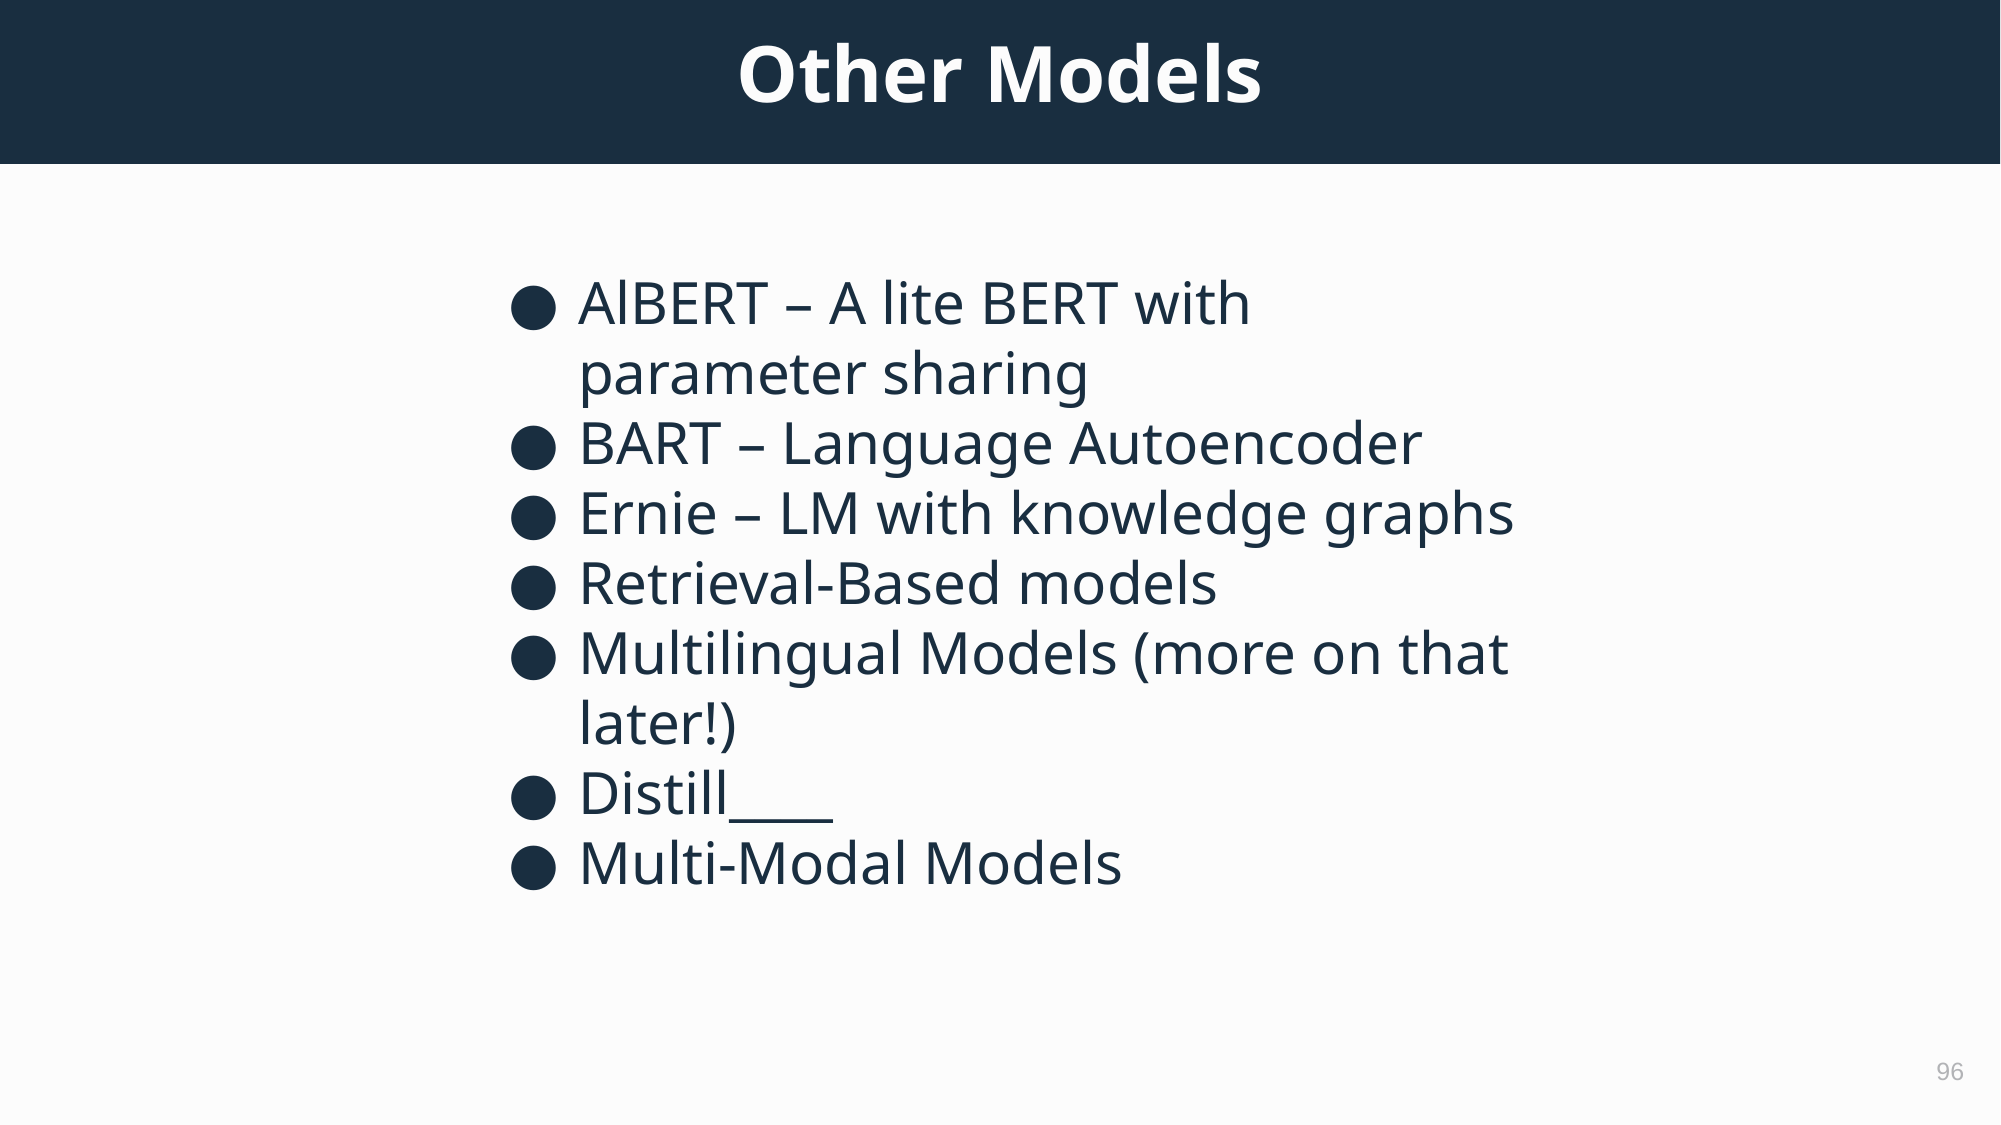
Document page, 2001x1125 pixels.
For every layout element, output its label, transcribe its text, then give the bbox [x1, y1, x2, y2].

list AlBERT – A lite BERT with parameter sharing BART – Language Autoencoder Ernie – LM with knowledge graphs Retrieval-Based models Multilingual Models (more on that later!) Distill____ Multi-Modal Models [463, 251, 1537, 1045]
title Other Models [239, 0, 1761, 162]
slide_number 96 [1529, 1040, 1980, 1101]
